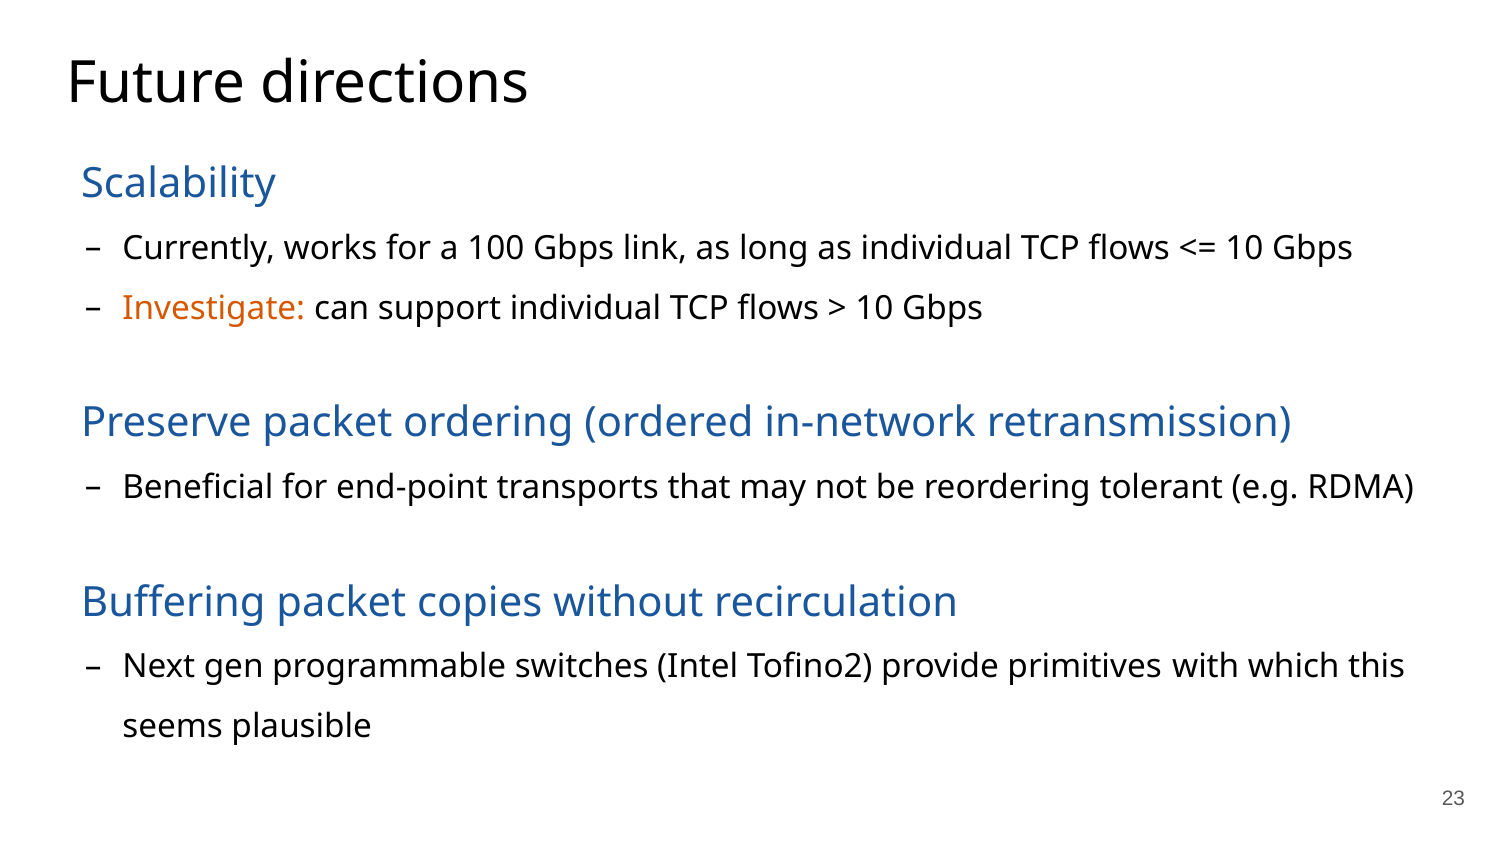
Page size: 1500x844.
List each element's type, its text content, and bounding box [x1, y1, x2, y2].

title Future directions [51, 28, 1449, 123]
slide_number 23 [1389, 764, 1480, 830]
list Scalability Currently, works for a 100 Gbps link, as long as individual TCP flows <= 10 Gbps Investigate: can support individual TCP flows > 10 Gbps Preserve packet ordering (ordered in-network retransmission) Beneficial for end-point transports that may not be reordering tolerant (e.g. RDMA) Buffering packet copies without recirculation Next gen programmable switches (Intel Tofino2) provide primitives with which this seems plausible [51, 140, 1449, 816]
